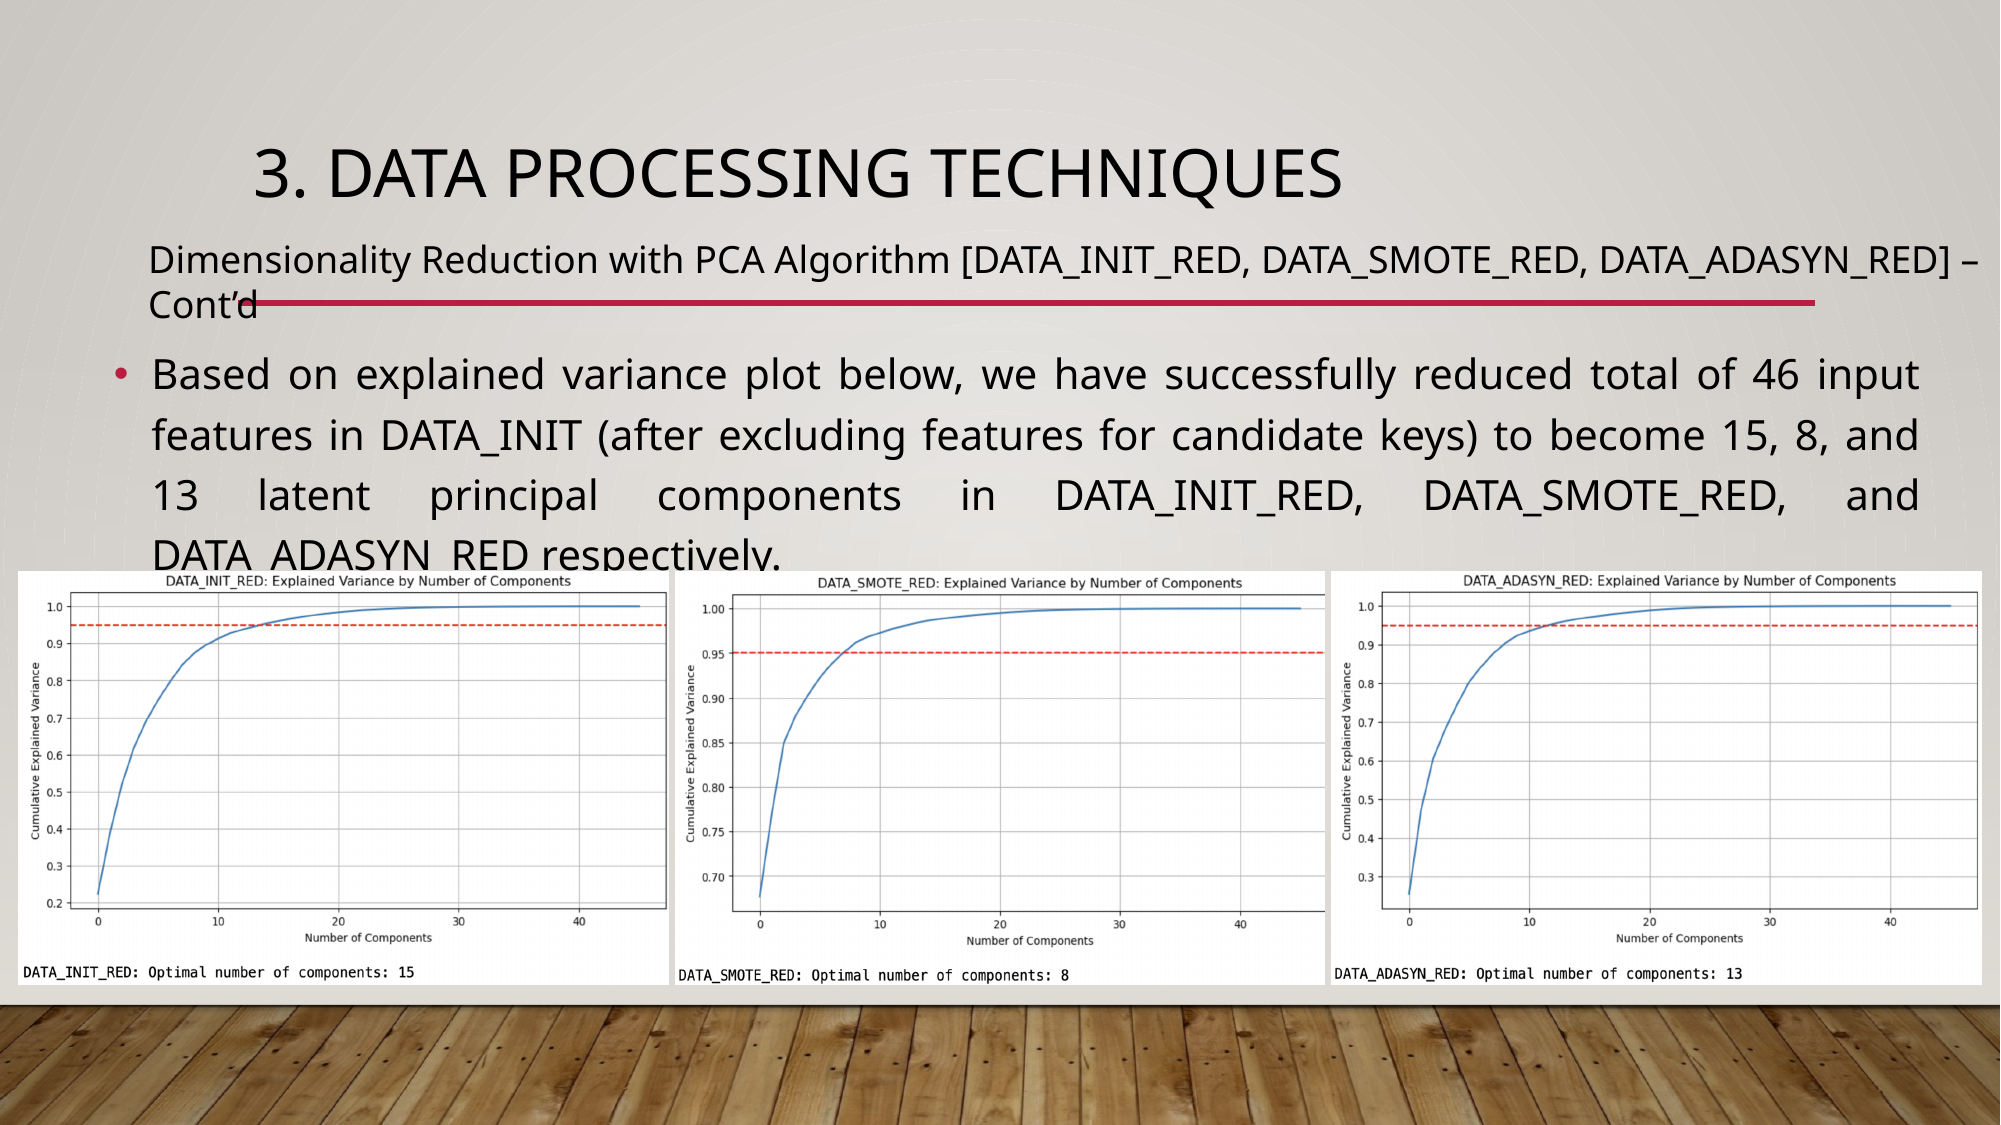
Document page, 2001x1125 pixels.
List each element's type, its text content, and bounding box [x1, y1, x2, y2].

picture [0, 1005, 2000, 1125]
picture [1331, 570, 1982, 985]
picture [18, 570, 669, 985]
title 3. Data Processing Techniques [238, 131, 1814, 228]
list Based on explained variance plot below, we have successfully reduced total of 46 input features in DATA_INIT (after excluding features for candidate keys) to become 15, 8, and 13 latent principal components in DATA_INIT_RED, DATA_SMOTE_RED, and DATA_ADASYN_RED respectively. [98, 330, 1937, 1036]
picture [674, 570, 1325, 985]
text_box Dimensionality Reduction with PCA Algorithm [DATA_INIT_RED, DATA_SMOTE_RED, DATA_ADASYN_RED] – Cont’d [133, 228, 2000, 333]
